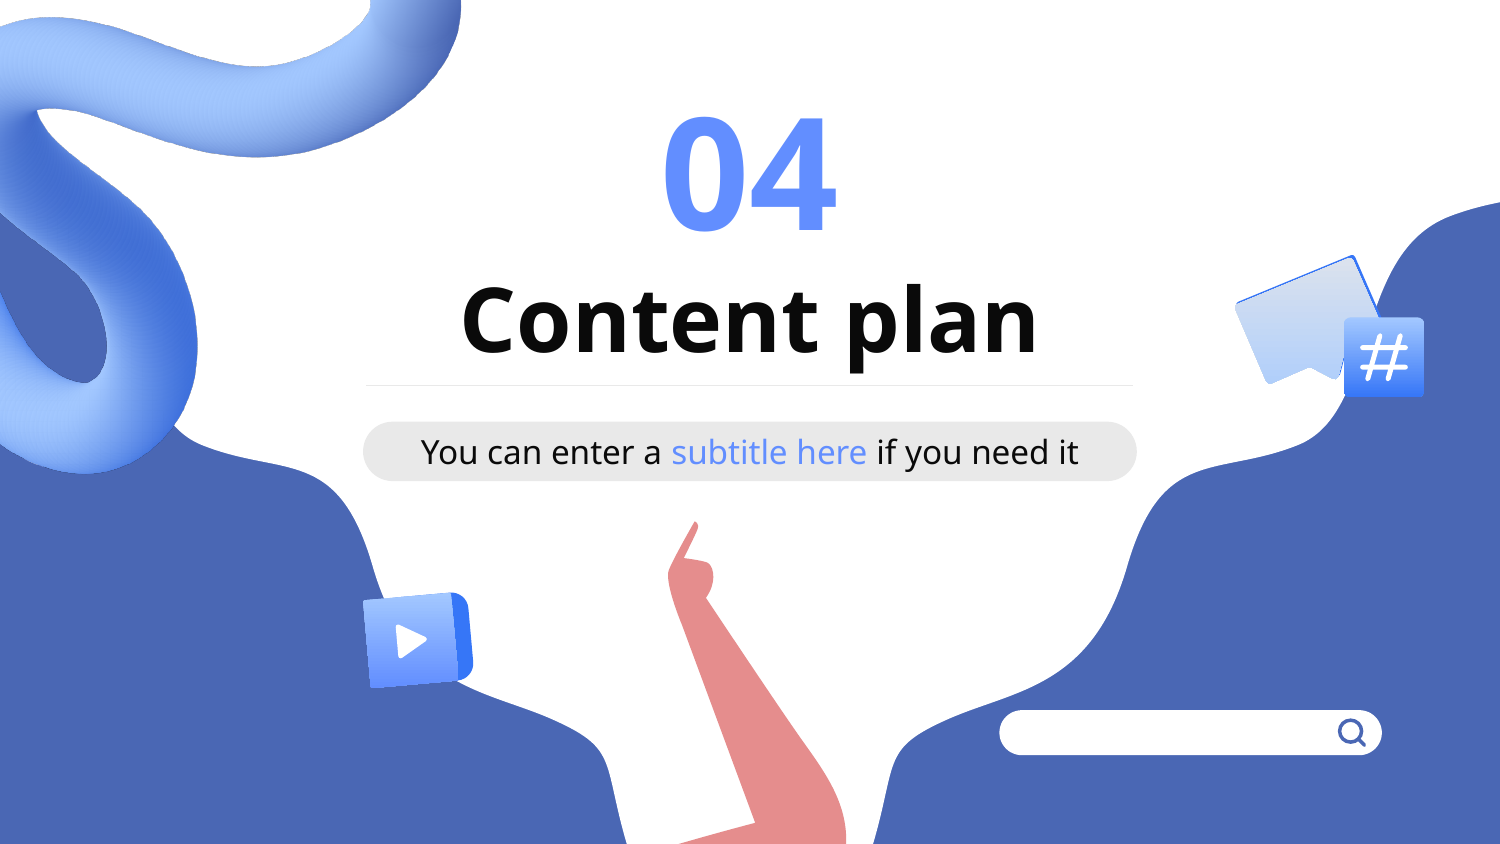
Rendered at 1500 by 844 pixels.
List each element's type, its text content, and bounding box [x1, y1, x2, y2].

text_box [366, 595, 472, 685]
title 04 [622, 88, 878, 248]
picture [0, 0, 472, 550]
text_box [1343, 317, 1431, 405]
text_box [364, 421, 1137, 482]
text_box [1232, 250, 1388, 388]
subtitle You can enter a subtitle here if you need it [392, 423, 1108, 480]
text_box [668, 521, 847, 844]
title Content plan [390, 247, 1155, 386]
